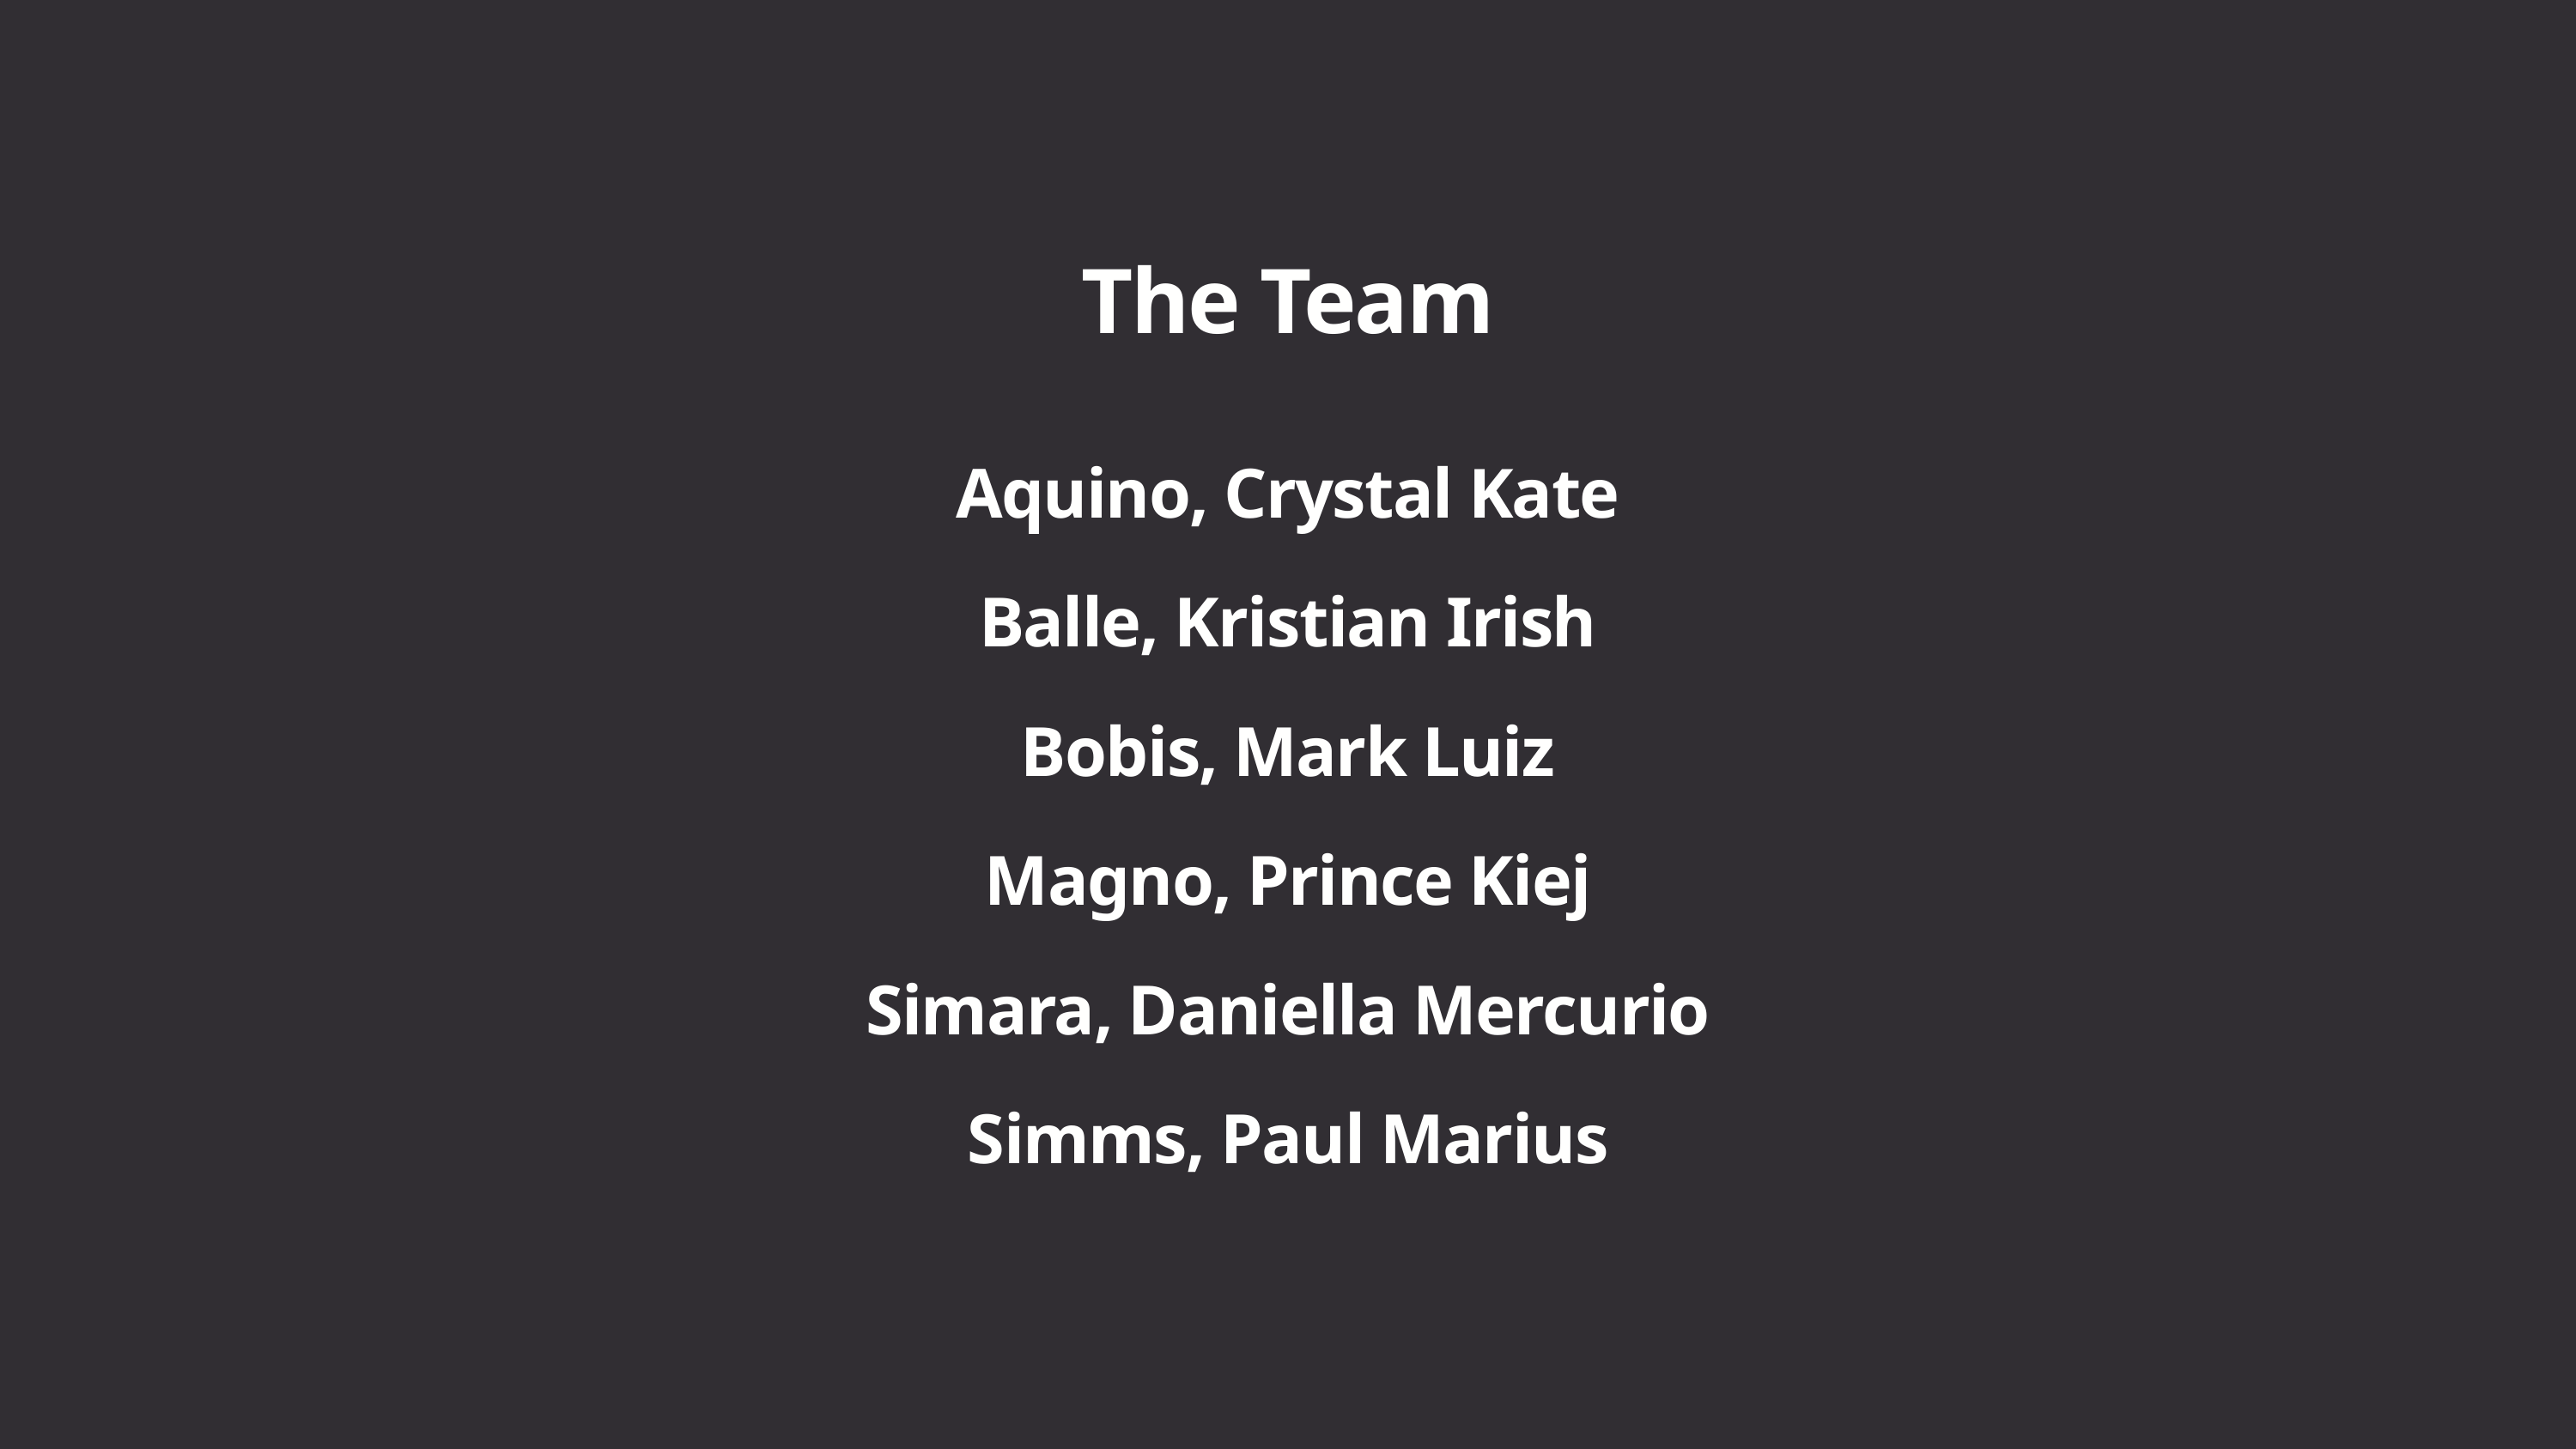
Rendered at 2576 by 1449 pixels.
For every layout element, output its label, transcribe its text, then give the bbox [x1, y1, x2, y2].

text_box Aquino, Crystal Kate Balle, Kristian Irish Bobis, Mark Luiz Magno, Prince Kiej Simara, Daniella Mercurio Simms, Paul Marius [768, 466, 1808, 1242]
text_box The Team [312, 240, 2264, 352]
